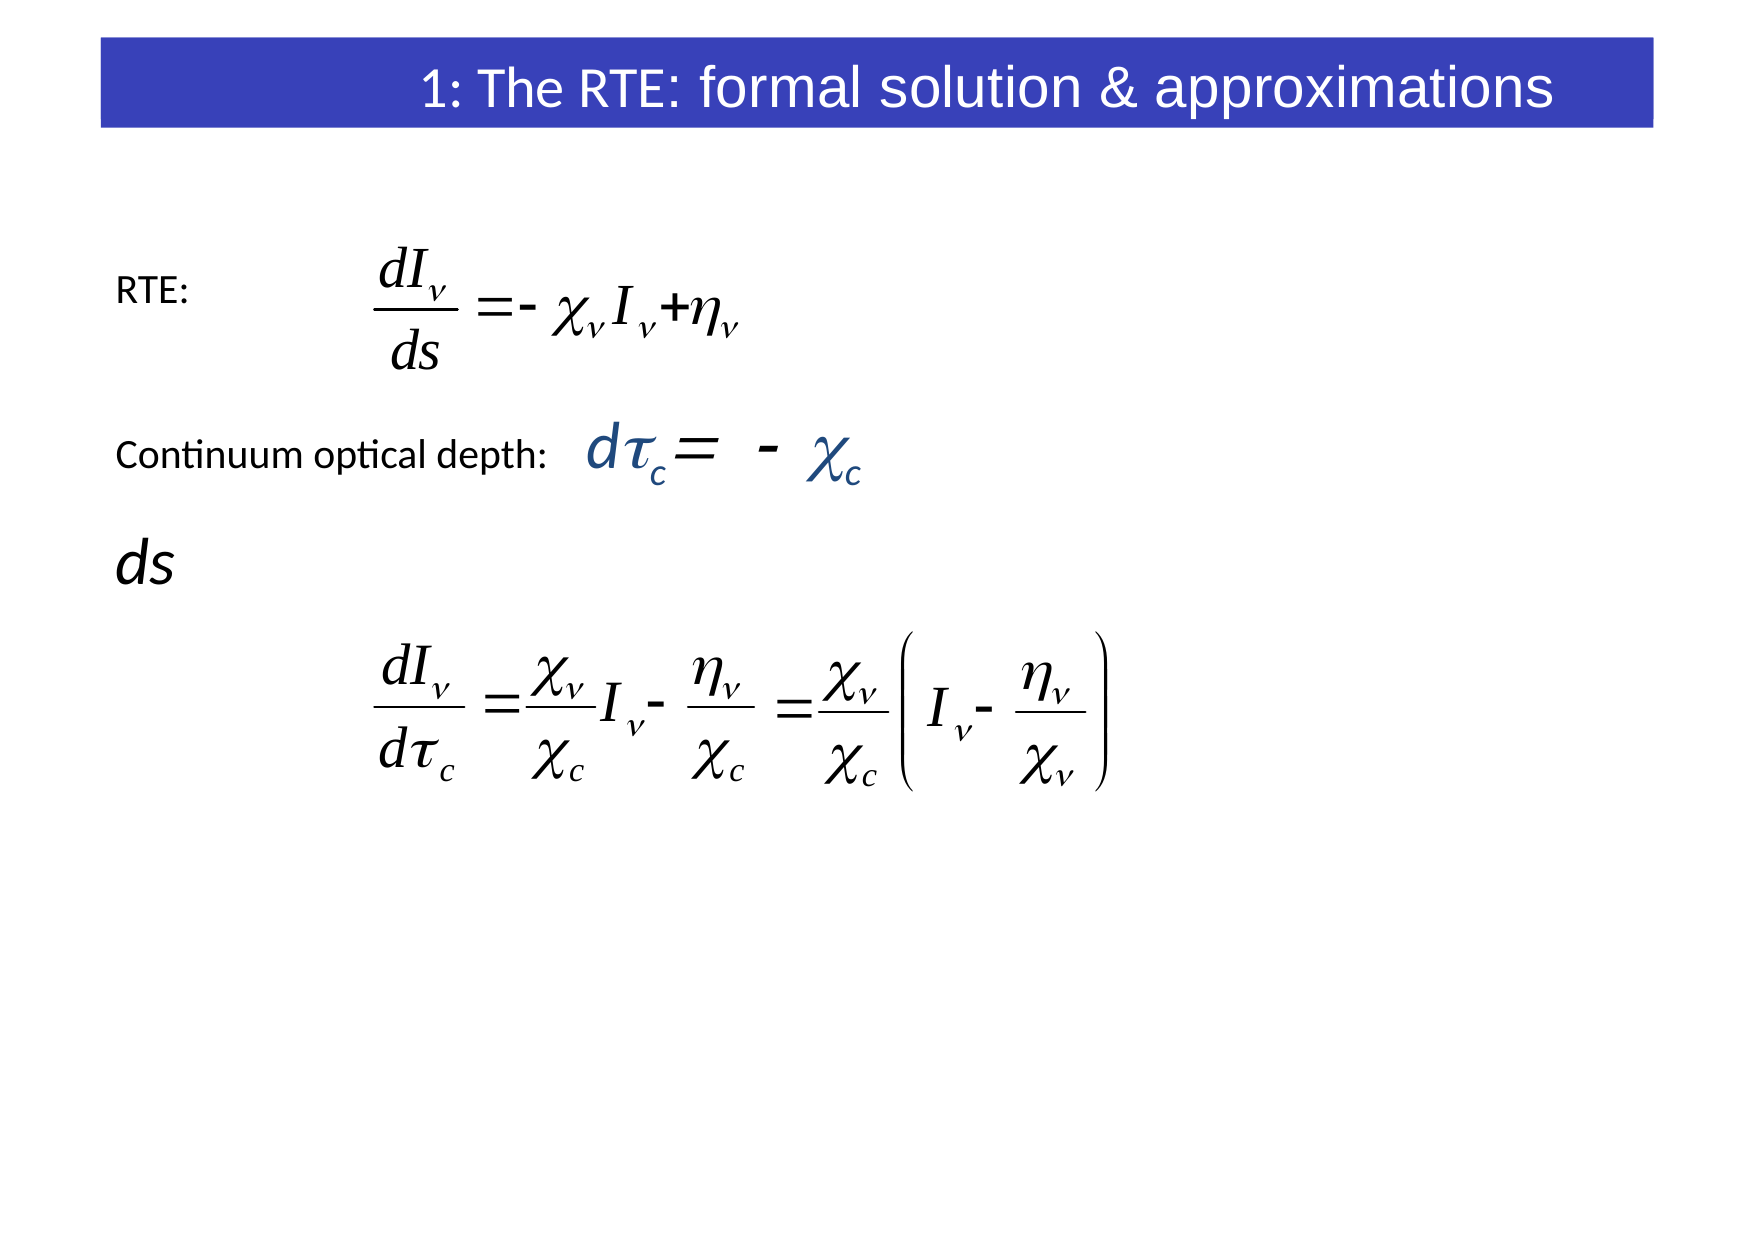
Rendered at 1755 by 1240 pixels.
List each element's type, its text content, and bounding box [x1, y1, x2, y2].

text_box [364, 231, 753, 383]
text_box [100, 120, 1654, 128]
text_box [364, 619, 1128, 805]
text_box Continuum optical depth: dtc= - cc ds [100, 394, 940, 611]
text_box 1: The RTE: formal solution & approximations [100, 37, 1654, 120]
text_box RTE: [100, 254, 265, 319]
